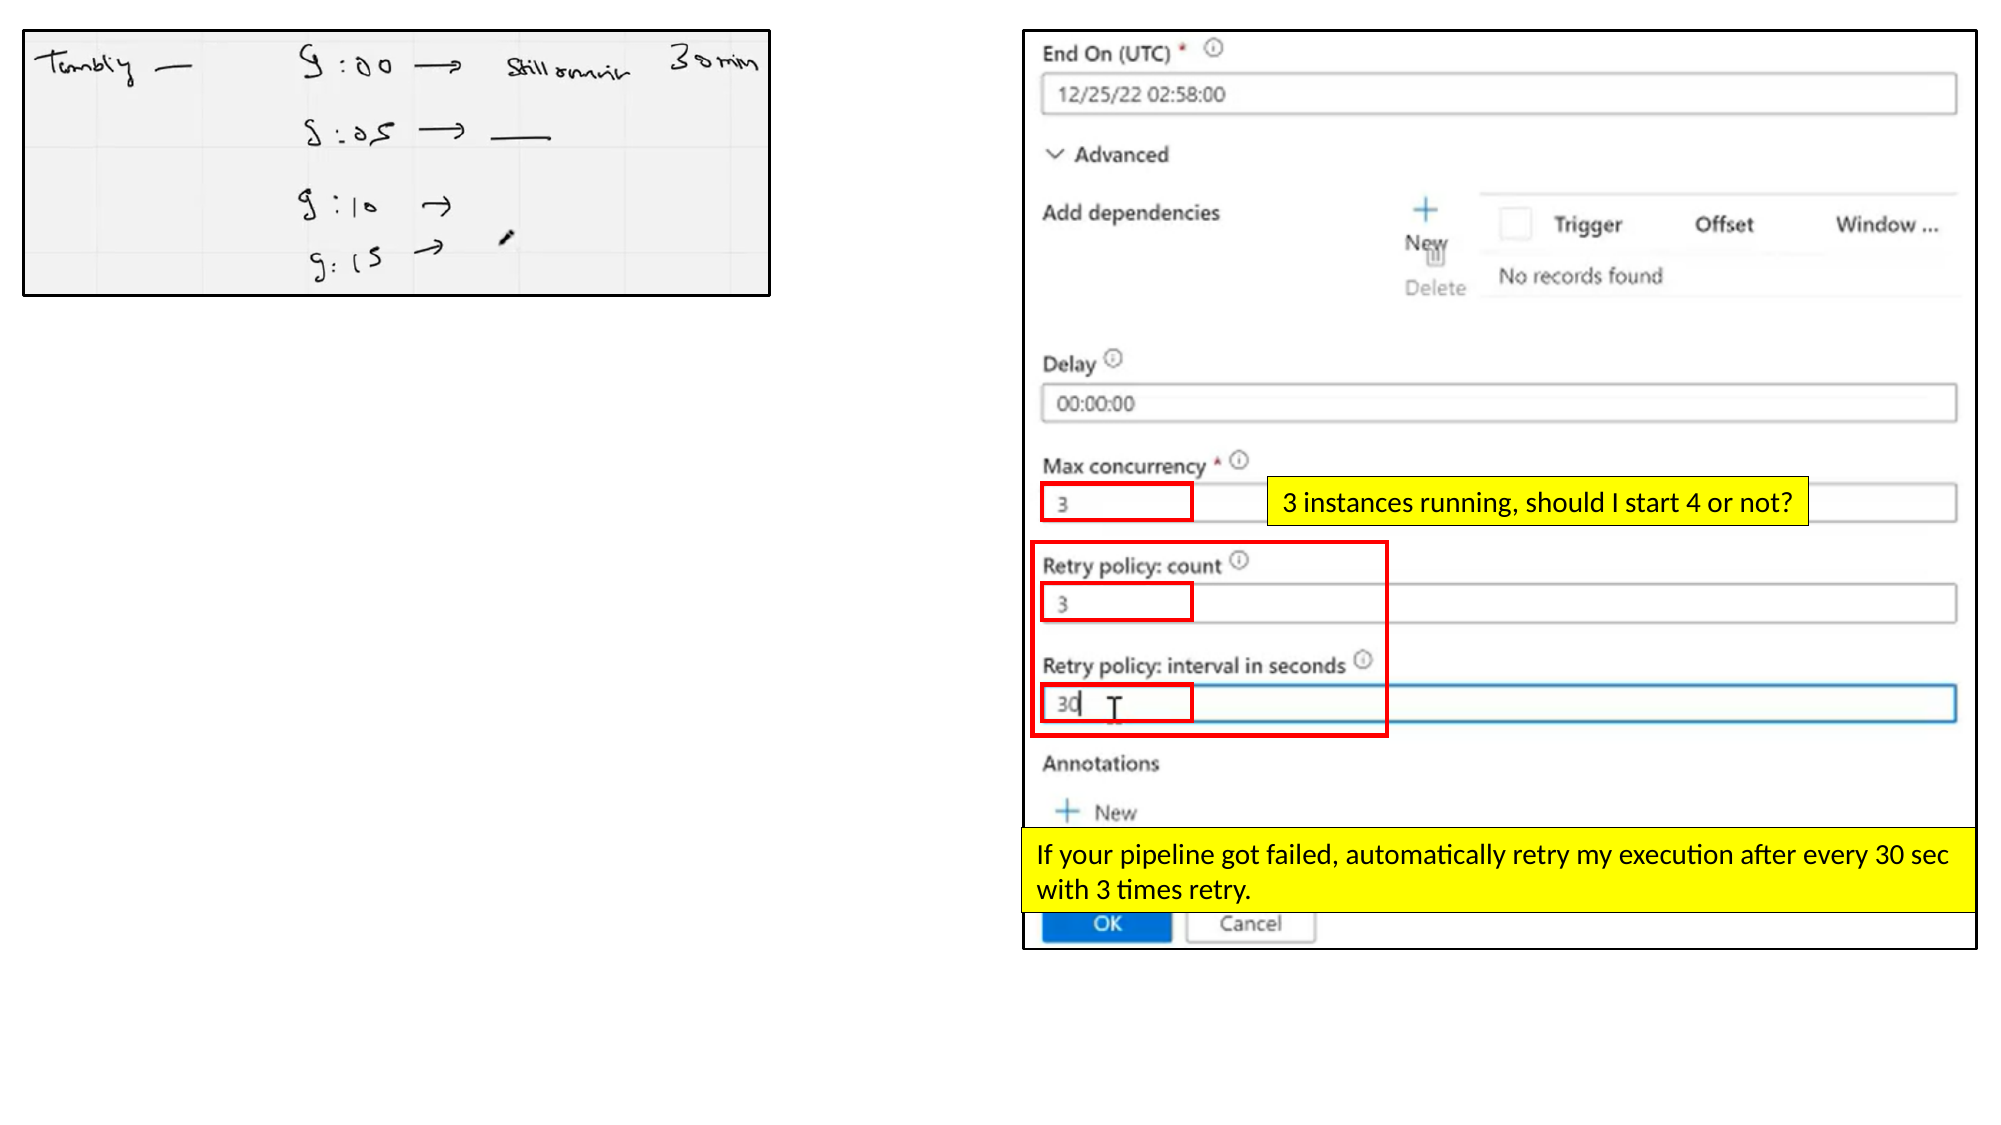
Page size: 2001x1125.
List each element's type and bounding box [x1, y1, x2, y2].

picture [1024, 31, 1976, 948]
picture [24, 31, 769, 295]
